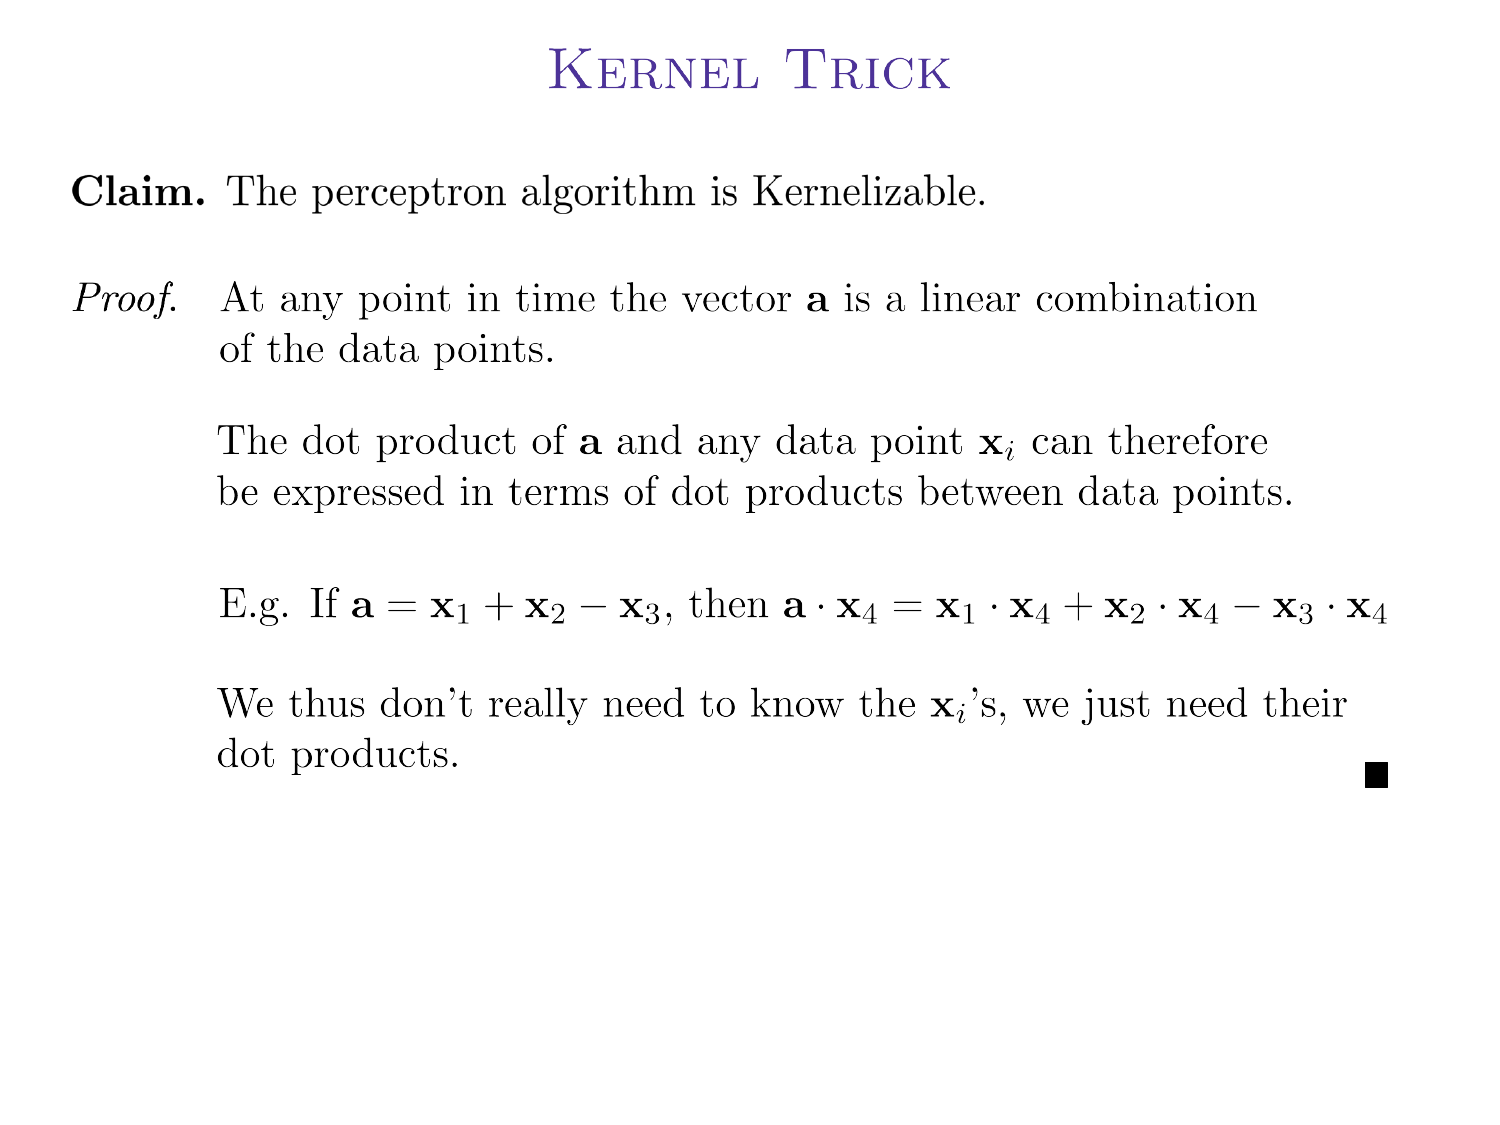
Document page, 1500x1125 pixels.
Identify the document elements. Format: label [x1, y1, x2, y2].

picture [549, 48, 951, 90]
picture [220, 587, 1388, 626]
text_box [1363, 760, 1390, 790]
picture [217, 687, 1348, 776]
picture [216, 424, 1291, 513]
picture [72, 174, 984, 214]
picture [220, 280, 1257, 370]
picture [72, 280, 176, 320]
